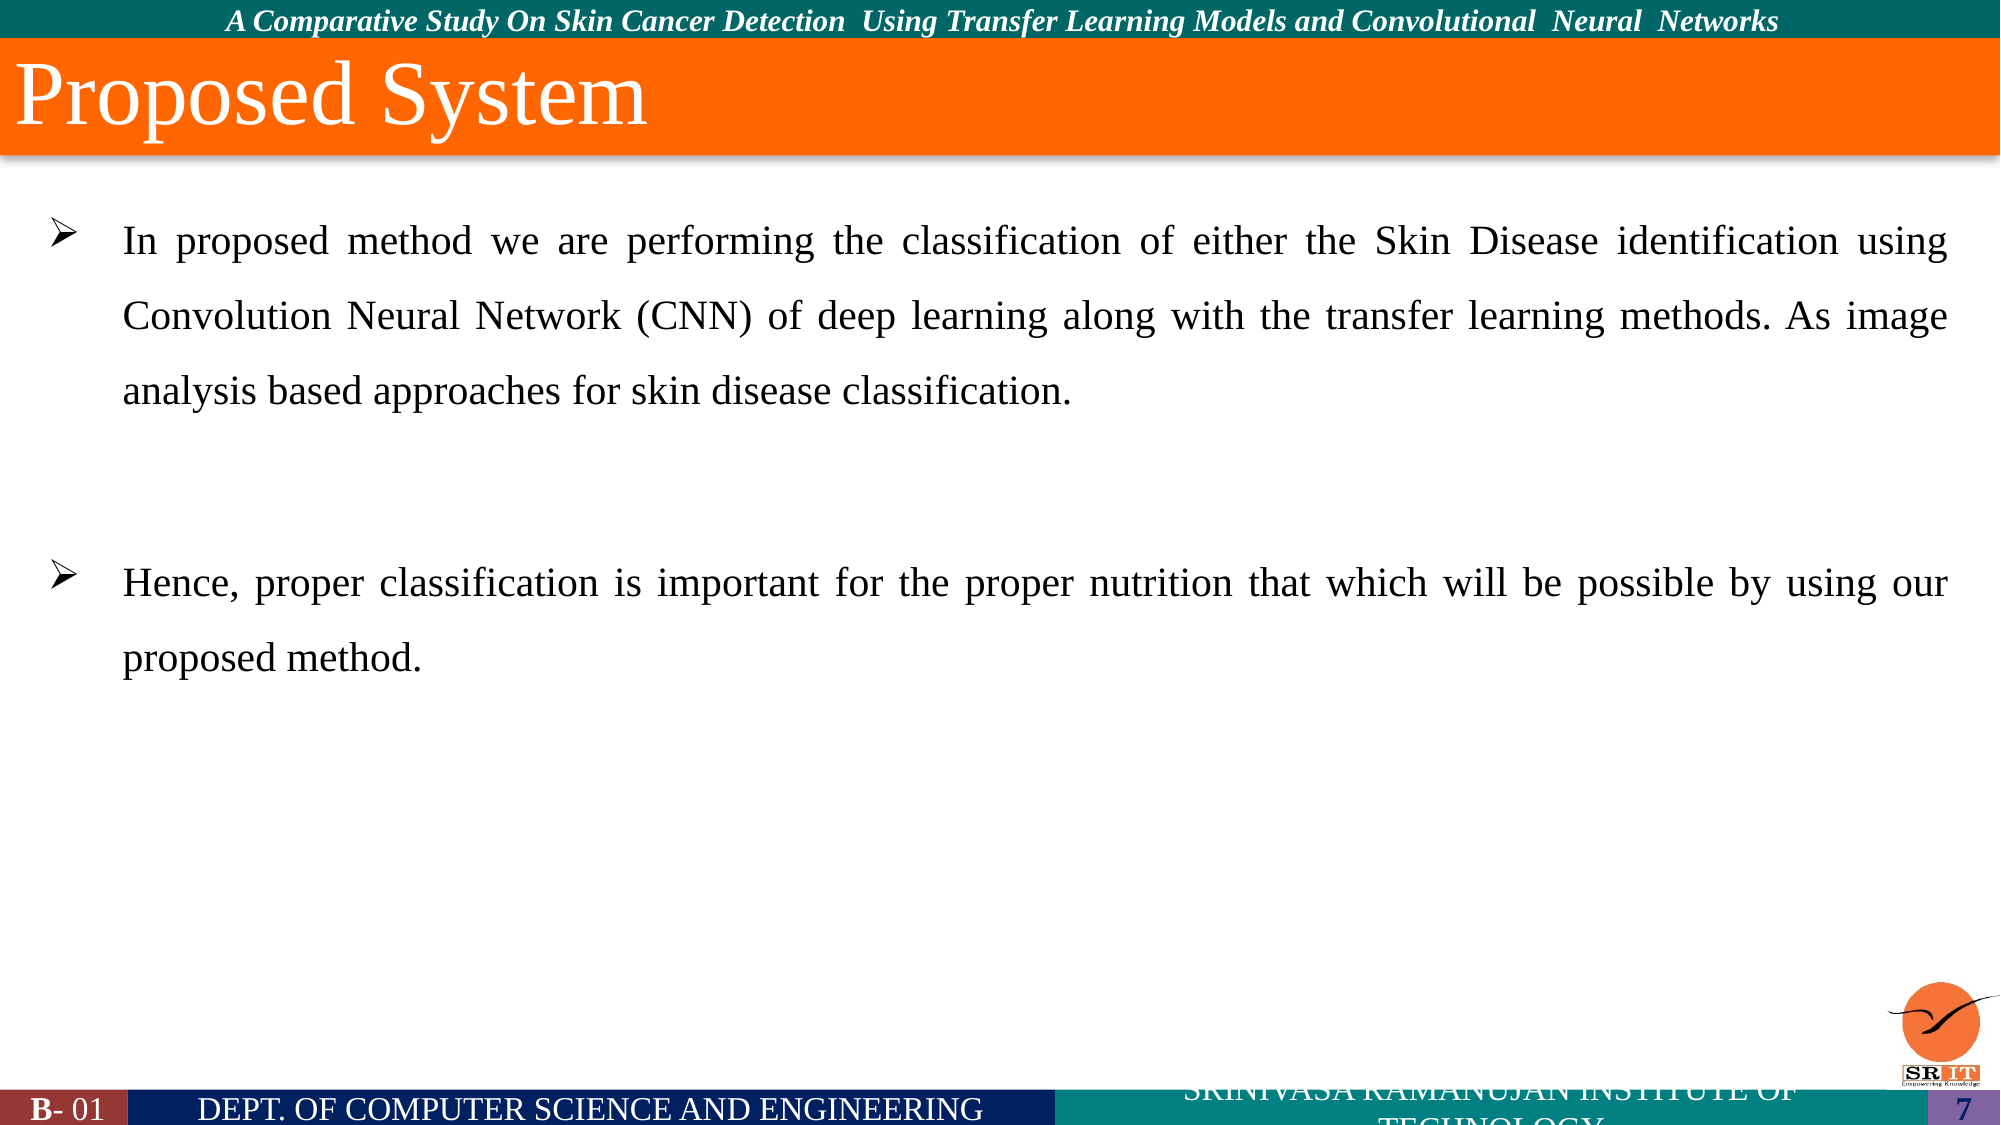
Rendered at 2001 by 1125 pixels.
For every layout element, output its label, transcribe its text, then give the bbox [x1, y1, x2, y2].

title Proposed System [0, 38, 2000, 156]
list In proposed method we are performing the classification of either the Skin Disease identification using Convolution Neural Network (CNN) of deep learning along with the transfer learning methods. As image analysis based approaches for skin disease classification. Hence, proper classification is important for the proper nutrition that which will be possible by using our proposed method. [32, 179, 1965, 1065]
picture [1887, 977, 2000, 1090]
